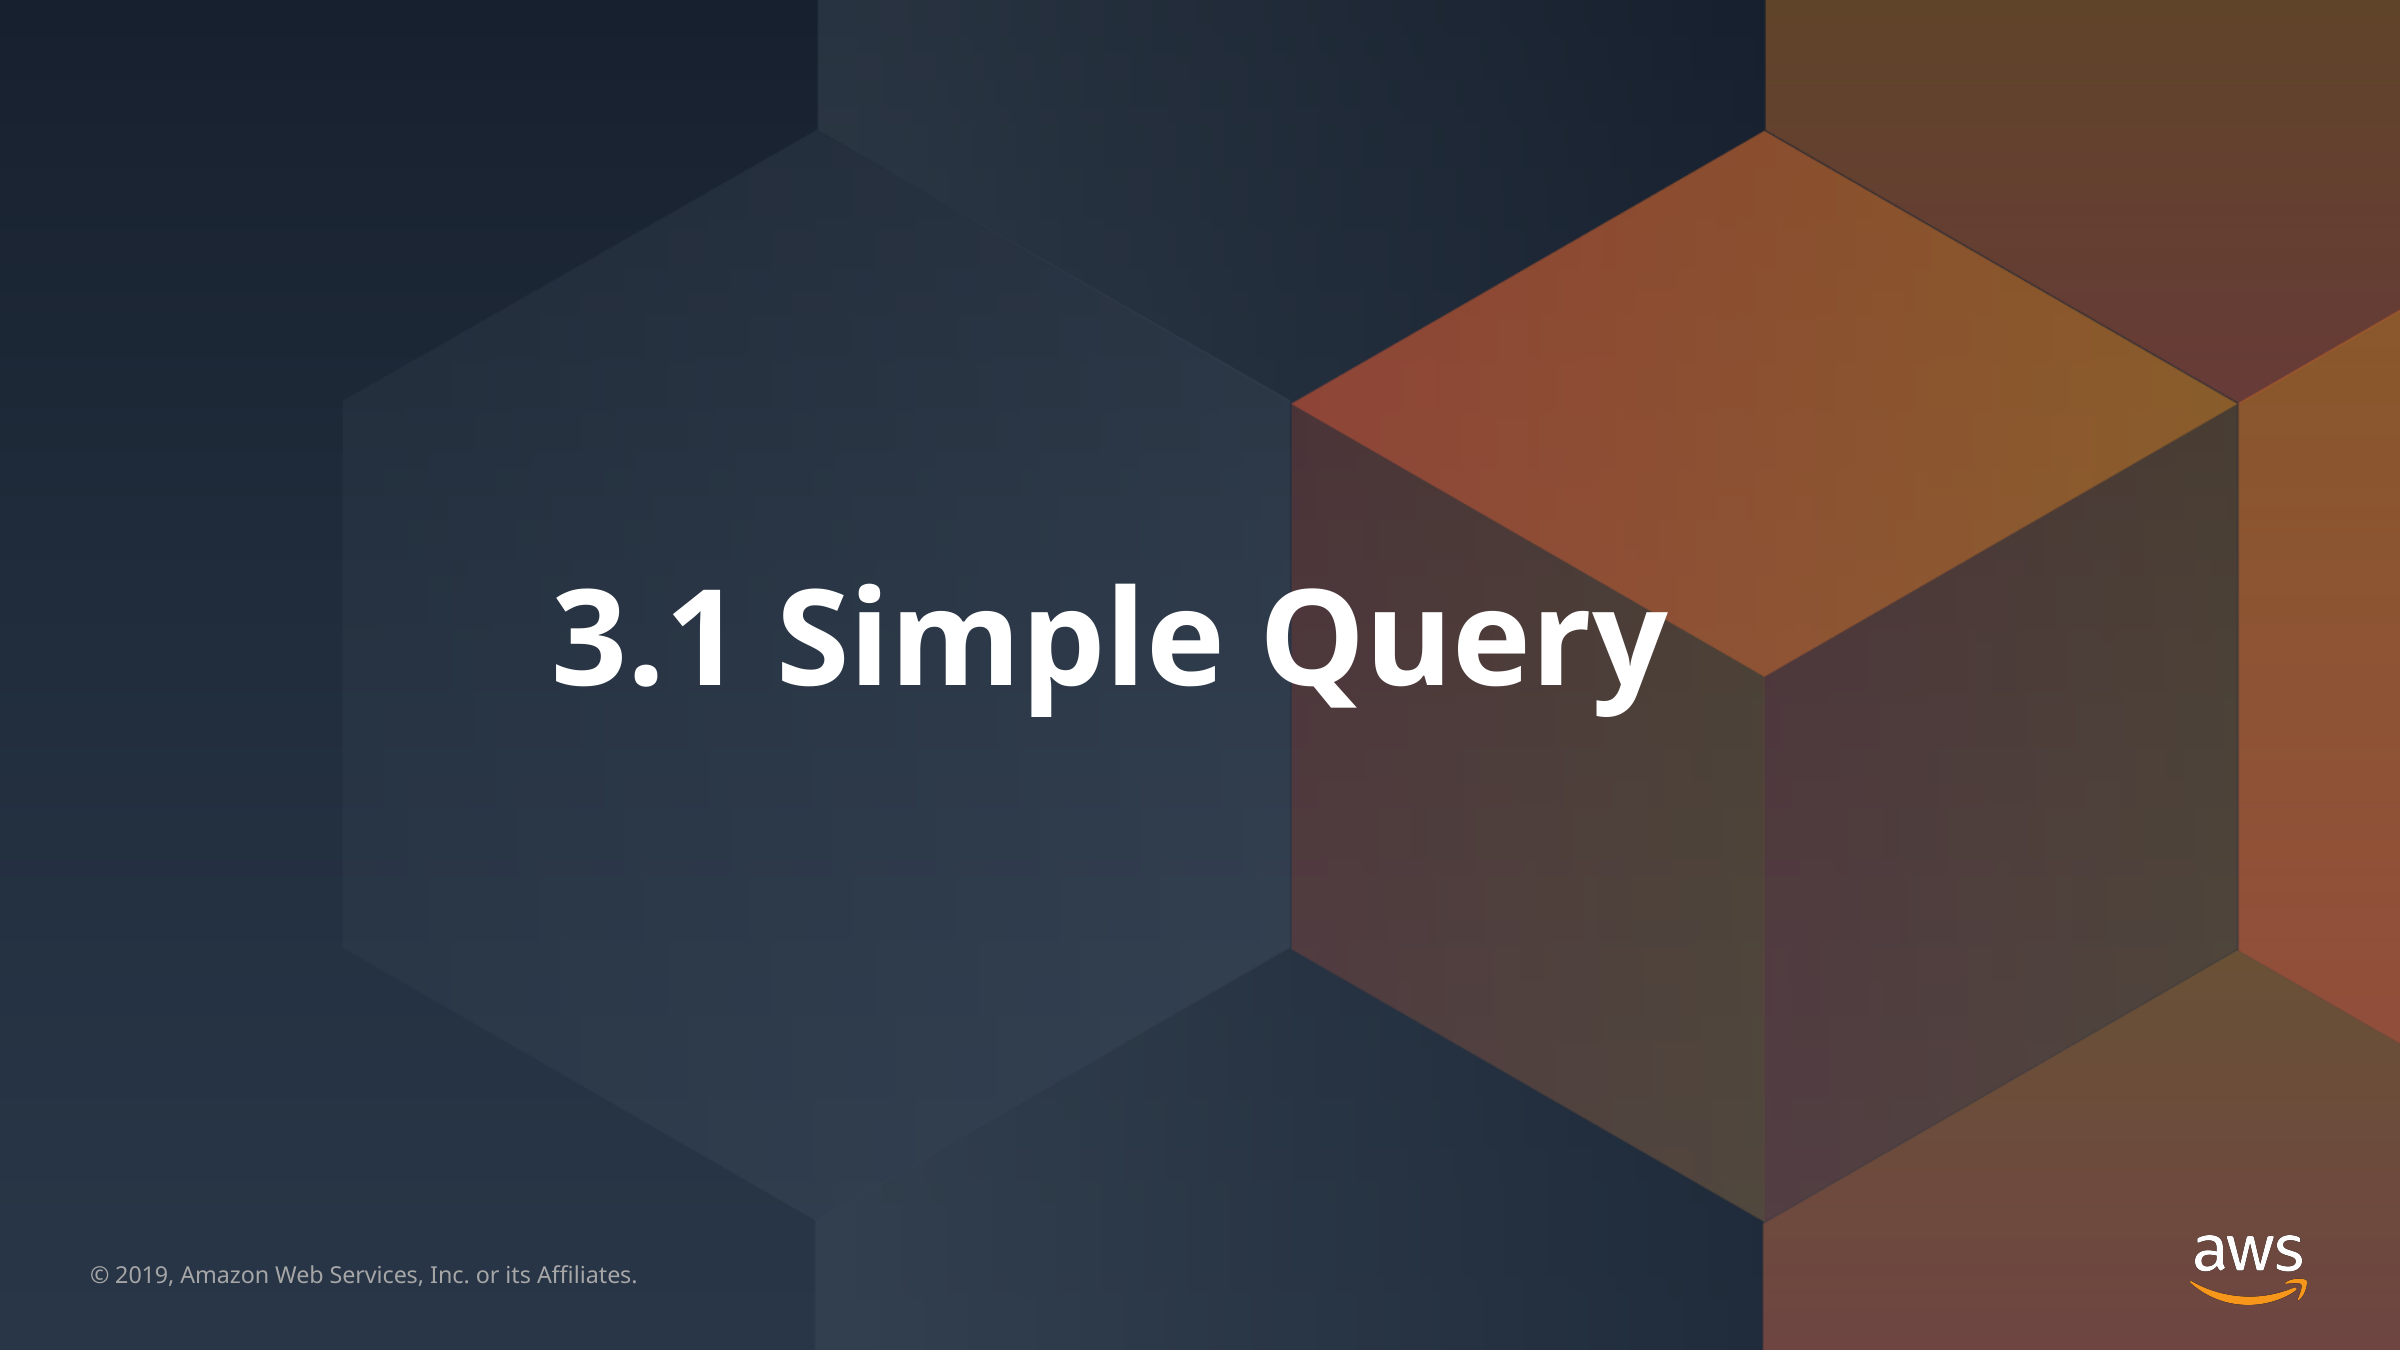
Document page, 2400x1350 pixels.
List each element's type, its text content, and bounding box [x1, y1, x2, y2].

title 3.1 Simple Query [90, 510, 2130, 755]
picture [0, 0, 2400, 1350]
